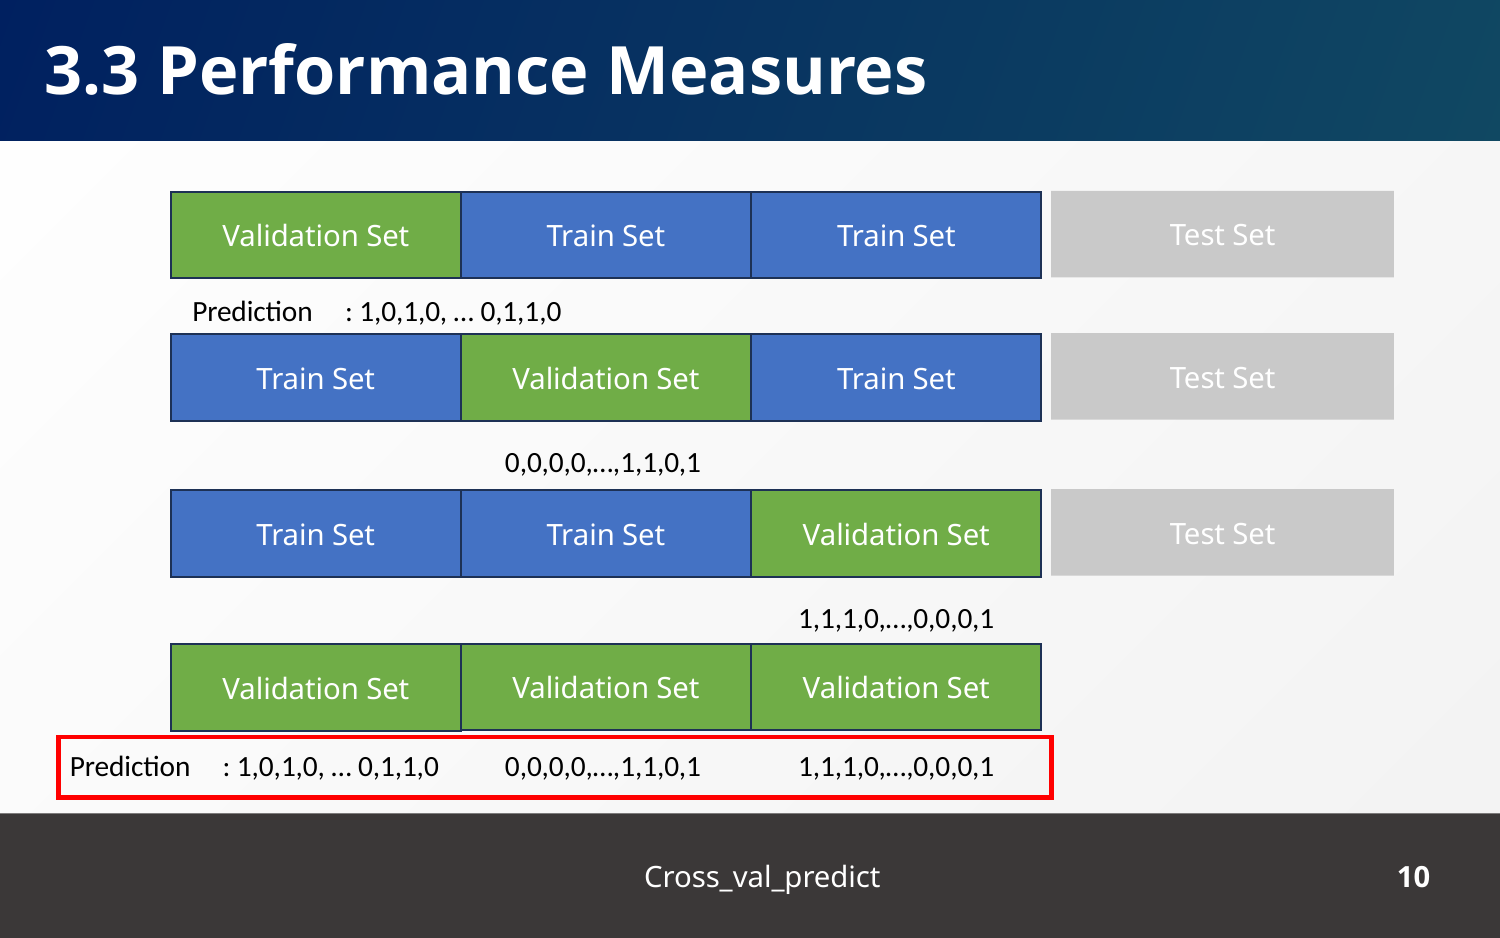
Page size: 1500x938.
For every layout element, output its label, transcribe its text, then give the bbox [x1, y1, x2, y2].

text_box Test Set [1050, 332, 1395, 421]
slide_number 10 [1335, 851, 1445, 901]
text_box Validation Set [750, 489, 1042, 578]
text_box Cross_val_predict [629, 851, 896, 901]
text_box Validation Set [750, 643, 1042, 731]
text_box Train Set [460, 191, 750, 279]
title 3.3 Performance Measures [0, 0, 1500, 146]
text_box Prediction : 1,0,1,0, … 0,1,1,0 [177, 284, 577, 335]
text_box Train Set [170, 333, 460, 422]
text_box [57, 736, 1052, 798]
text_box Test Set [1050, 190, 1395, 278]
text_box 1,1,1,0,…,0,0,0,1 [783, 591, 1010, 642]
text_box Validation Set [170, 191, 460, 279]
text_box Train Set [750, 191, 1042, 279]
text_box Train Set [460, 489, 750, 578]
text_box Train Set [170, 489, 460, 578]
text_box Test Set [1050, 488, 1395, 577]
text_box Validation Set [460, 643, 750, 731]
text_box Validation Set [460, 333, 750, 422]
text_box Train Set [750, 333, 1042, 422]
text_box 0,0,0,0,…,1,1,0,1 [490, 436, 717, 487]
text_box Validation Set [170, 643, 462, 732]
